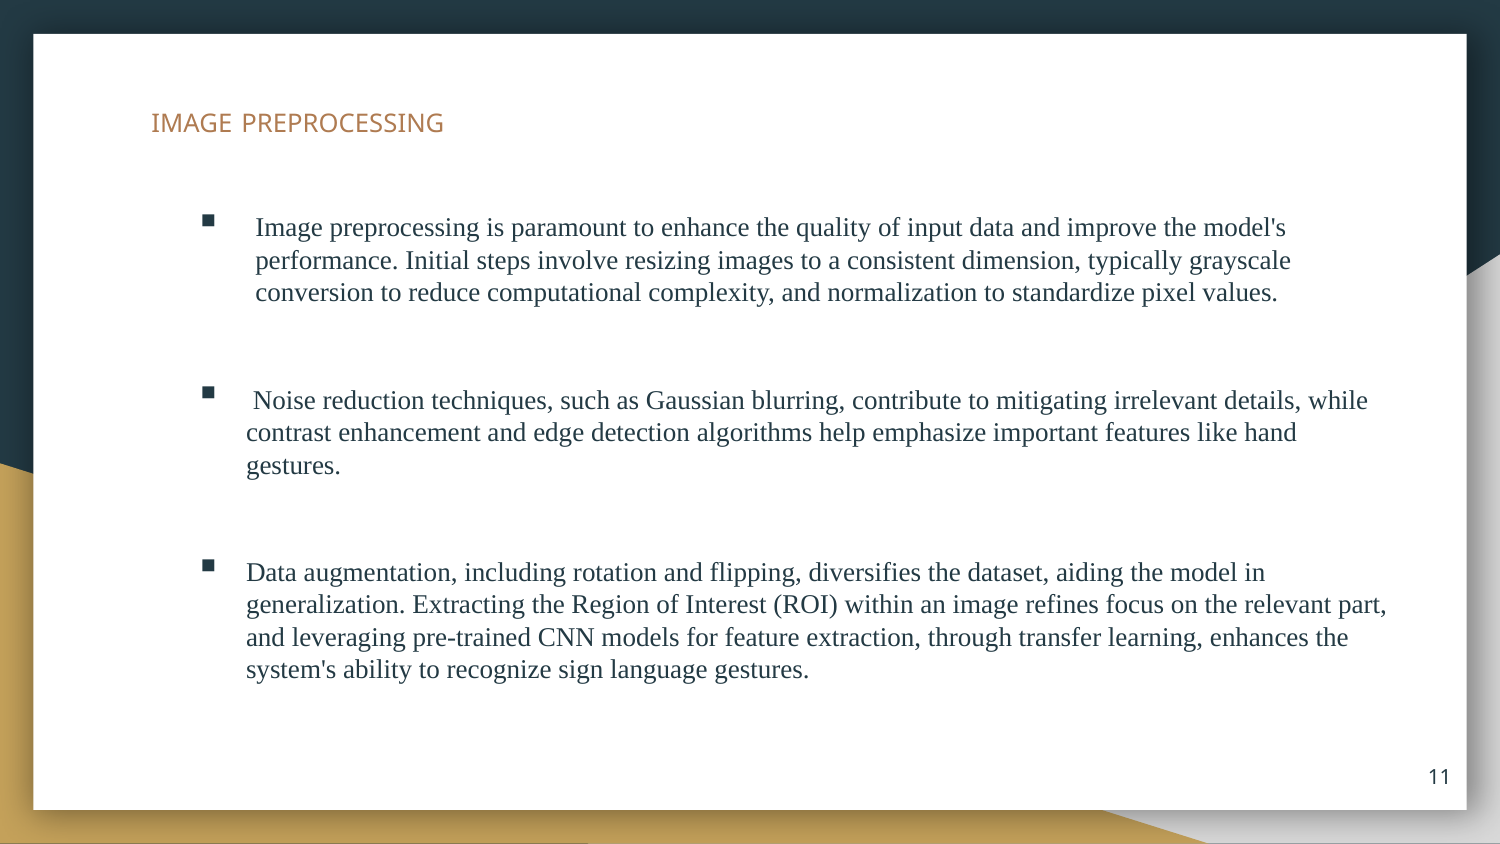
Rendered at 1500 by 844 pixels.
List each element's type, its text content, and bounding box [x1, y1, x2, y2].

slide_number 11 [1376, 745, 1467, 810]
title IMAGE PREPROCESSING [136, 82, 1368, 155]
list Image preprocessing is paramount to enhance the quality of input data and improve the model's performance. Initial steps involve resizing images to a consistent dimension, typically grayscale conversion to reduce computational complexity, and normalization to standardize pixel values. Noise reduction techniques, such as Gaussian blurring, contribute to mitigating irrelevant details, while contrast enhancement and edge detection algorithms help emphasize important features like hand gestures. Data augmentation, including rotation and flipping, diversifies the dataset, aiding the model in generalization. Extracting the Region of Interest (ROI) within an image refines focus on the relevant part, and leveraging pre-trained CNN models for feature extraction, through transfer learning, enhances the system's ability to recognize sign language gestures. [95, 194, 1409, 762]
